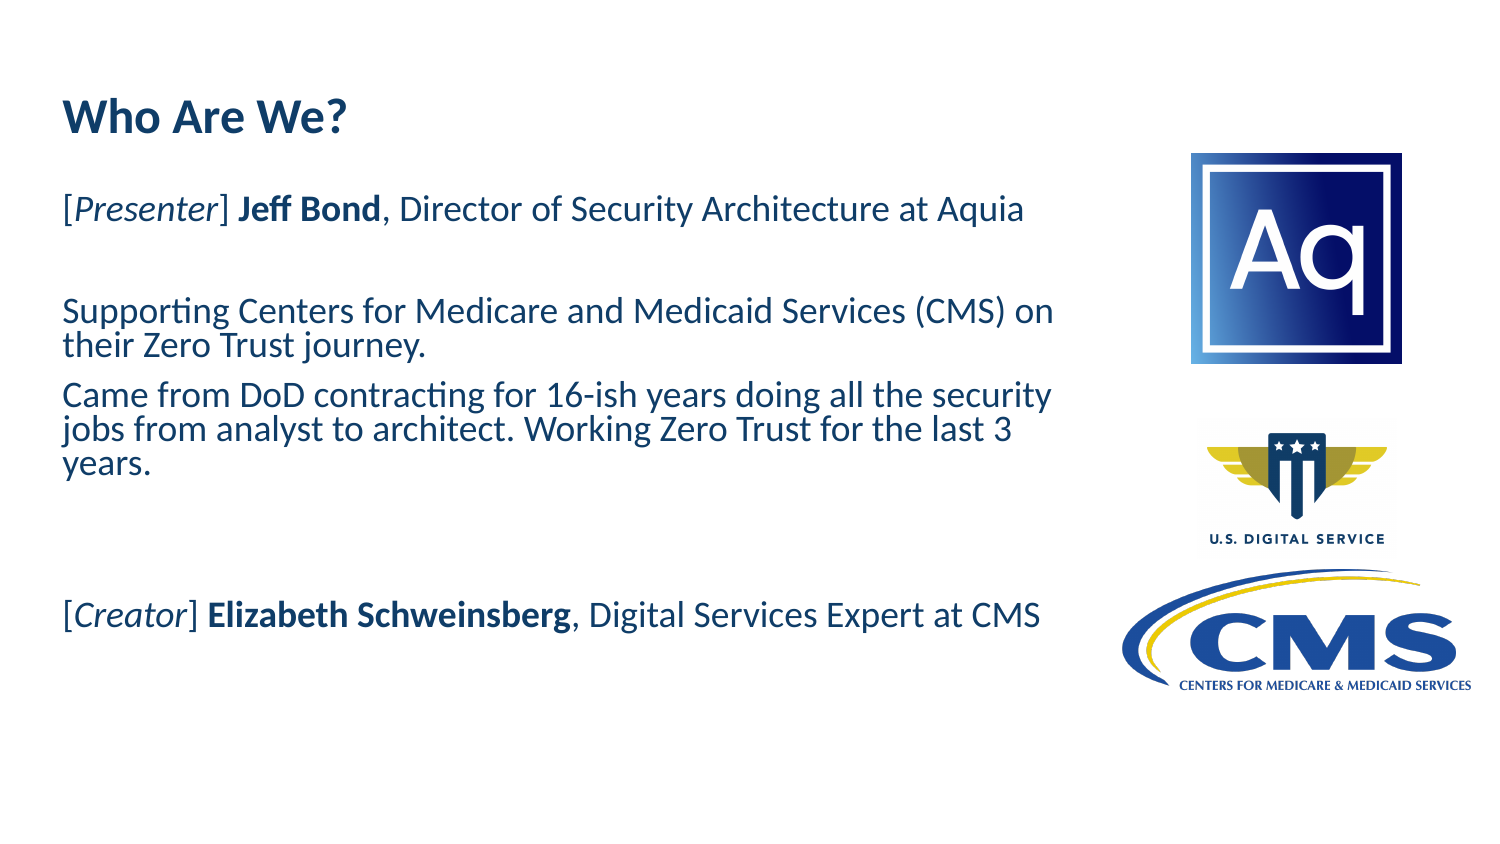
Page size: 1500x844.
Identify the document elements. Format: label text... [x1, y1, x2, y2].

picture [1196, 418, 1397, 559]
picture [1120, 567, 1473, 691]
picture [1191, 152, 1403, 364]
title Who Are We? [51, 72, 1449, 167]
list [Presenter] Jeff Bond, Director of Security Architecture at Aquia Supporting Centers for Medicare and Medicaid Services (CMS) on their Zero Trust journey. Came from DoD contracting for 16-ish years doing all the security jobs from analyst to architect. Working Zero Trust for the last 3 years. [Creator] Elizabeth Schweinsberg, Digital Services Expert at CMS [51, 189, 1109, 750]
